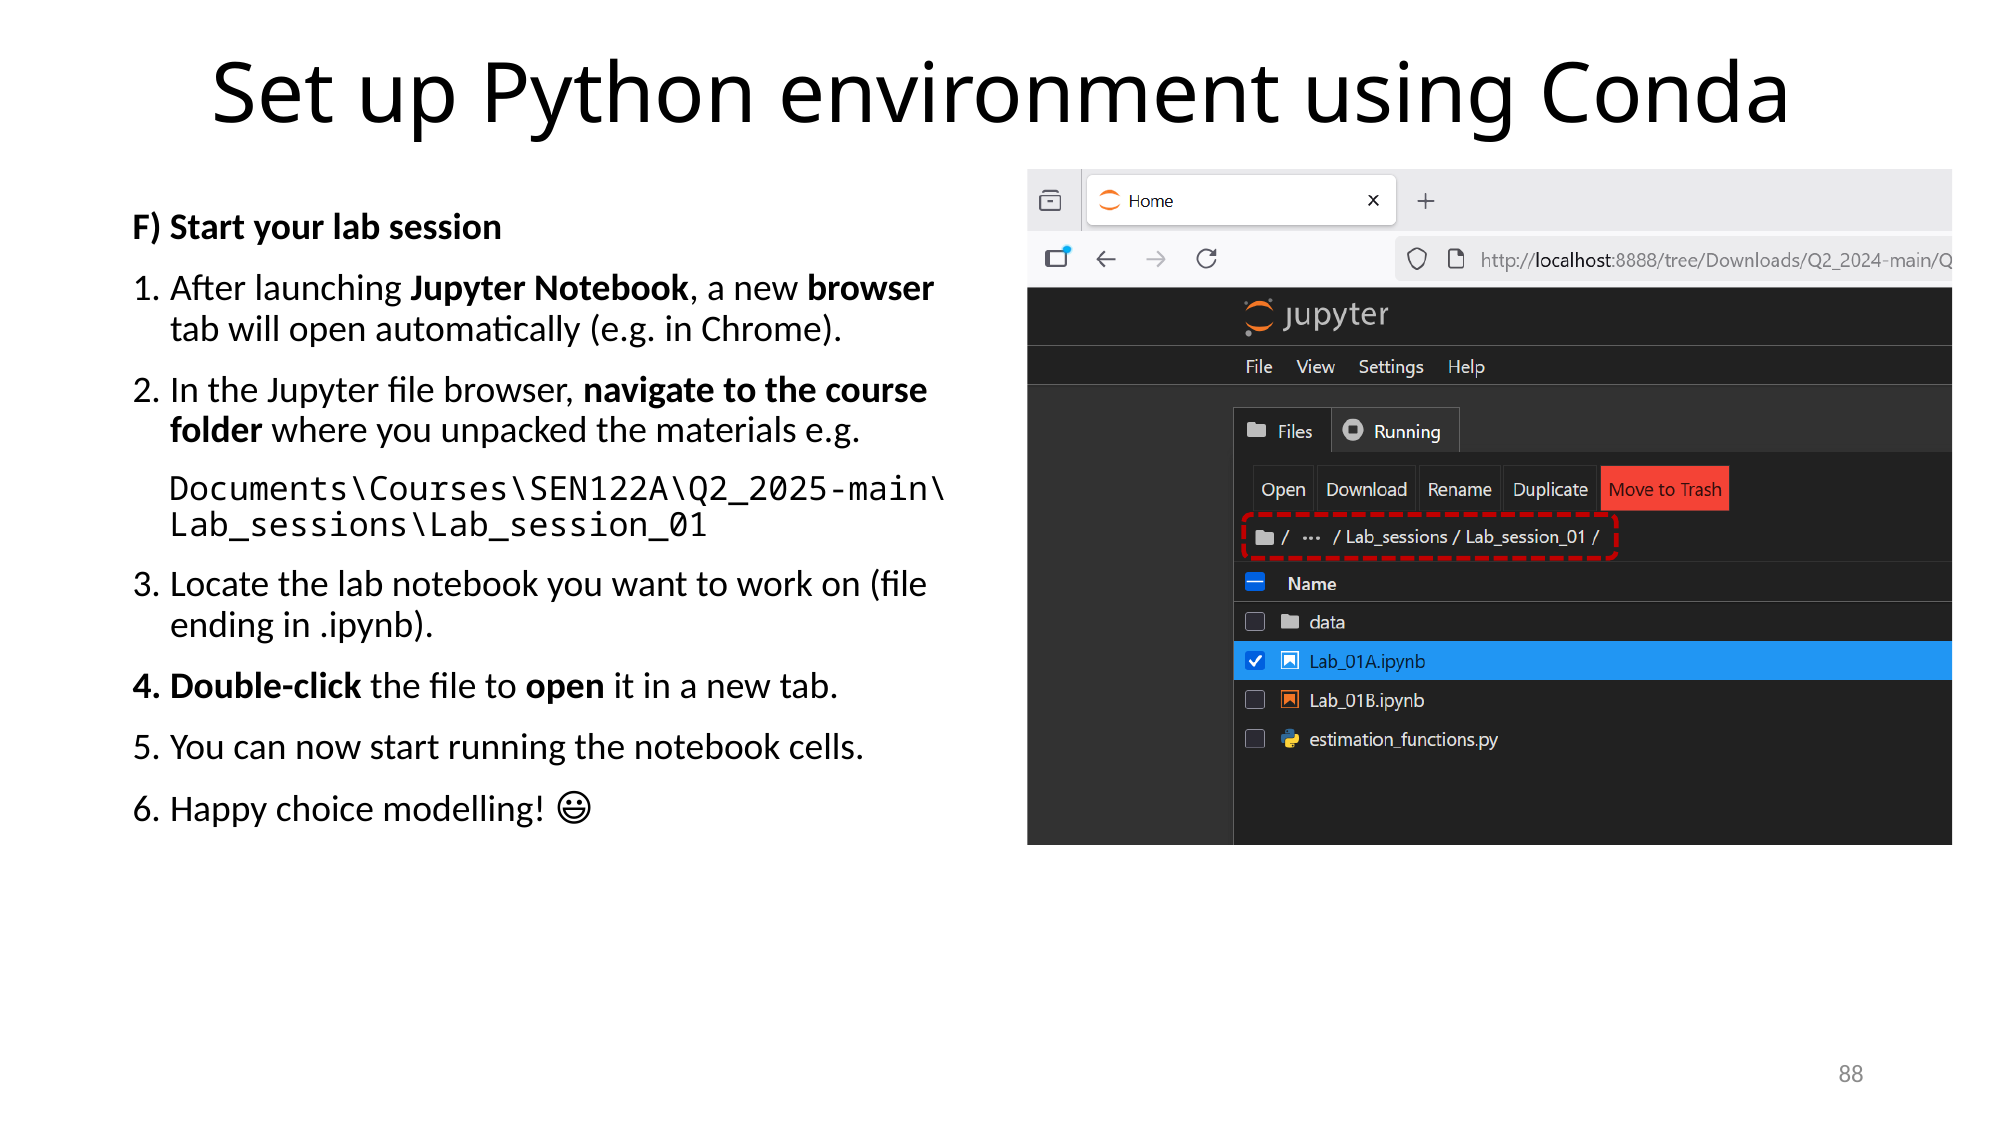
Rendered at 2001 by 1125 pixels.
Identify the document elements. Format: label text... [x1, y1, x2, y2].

text_box 88 [1412, 1042, 1880, 1103]
title Set up Python environment using Conda [117, 22, 1888, 170]
picture [1027, 169, 1953, 845]
text_box F) Start your lab session After launching Jupyter Notebook, a new browser tab will open automatically (e.g. in Chrome). In the Jupyter file browser, navigate to the course folder where you unpacked the materials e.g. Documents\Courses\SEN122A\Q2_2025-main\Lab_sessions\Lab_session_01 Locate the lab notebook you want to work on (file ending in .ipynb). Double-click the file to open it in a new tab. You can now start running the notebook cells. Happy choice modelling! 😃🔥 [117, 199, 973, 1084]
